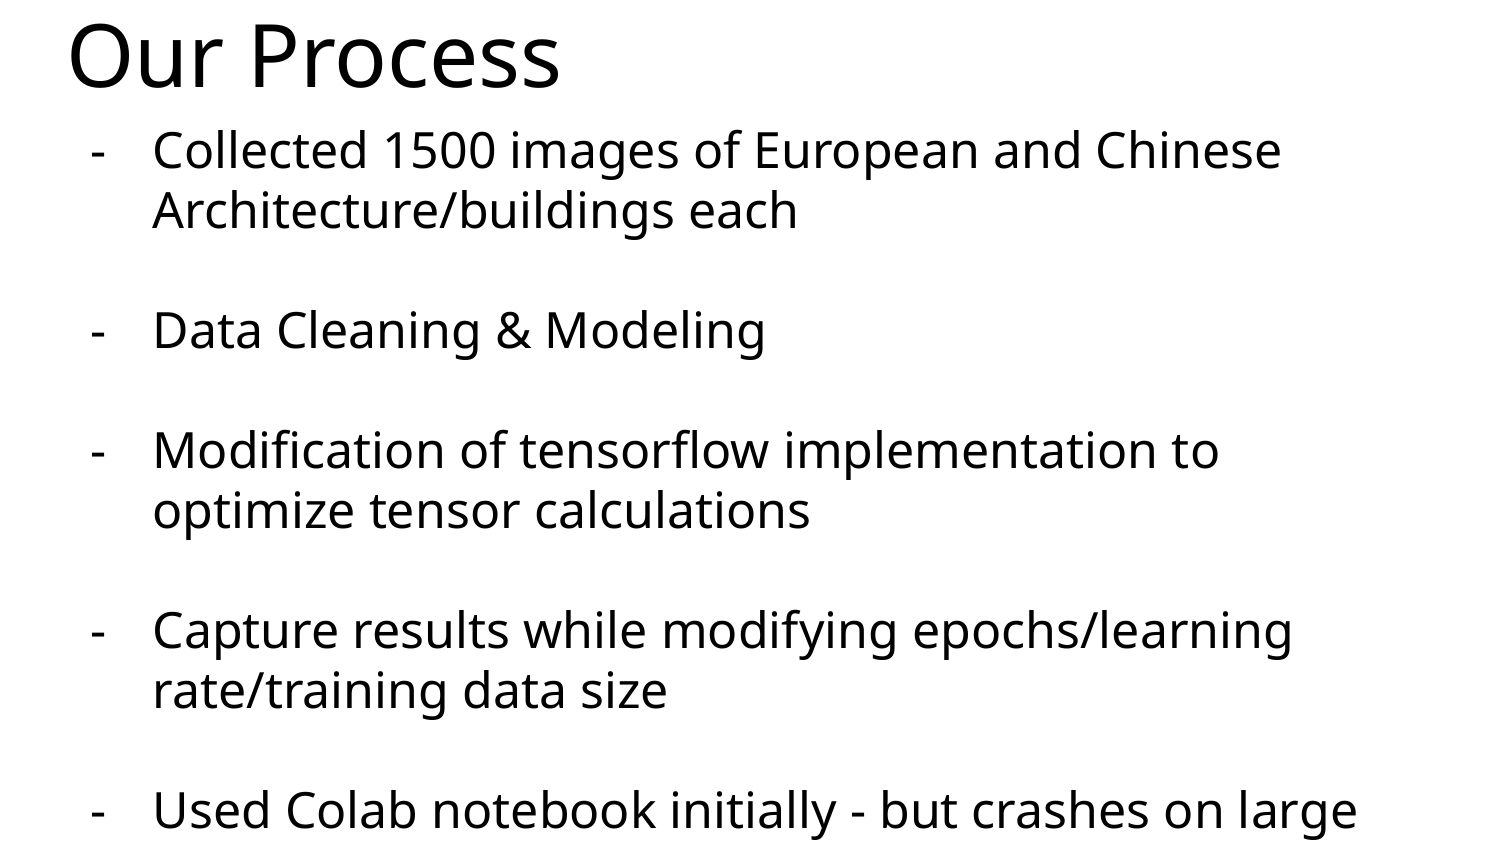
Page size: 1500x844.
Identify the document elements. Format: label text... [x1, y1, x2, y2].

title Our Process [51, 0, 1449, 121]
text_box Collected 1500 images of European and Chinese Architecture/buildings each Data Cleaning & Modeling Modification of tensorflow implementation to optimize tensor calculations Capture results while modifying epochs/learning rate/training data size Used Colab notebook initially - but crashes on large data 12hours - 100 epochs on 3000 high resolution images on Paperspace with GPU [62, 103, 1438, 717]
